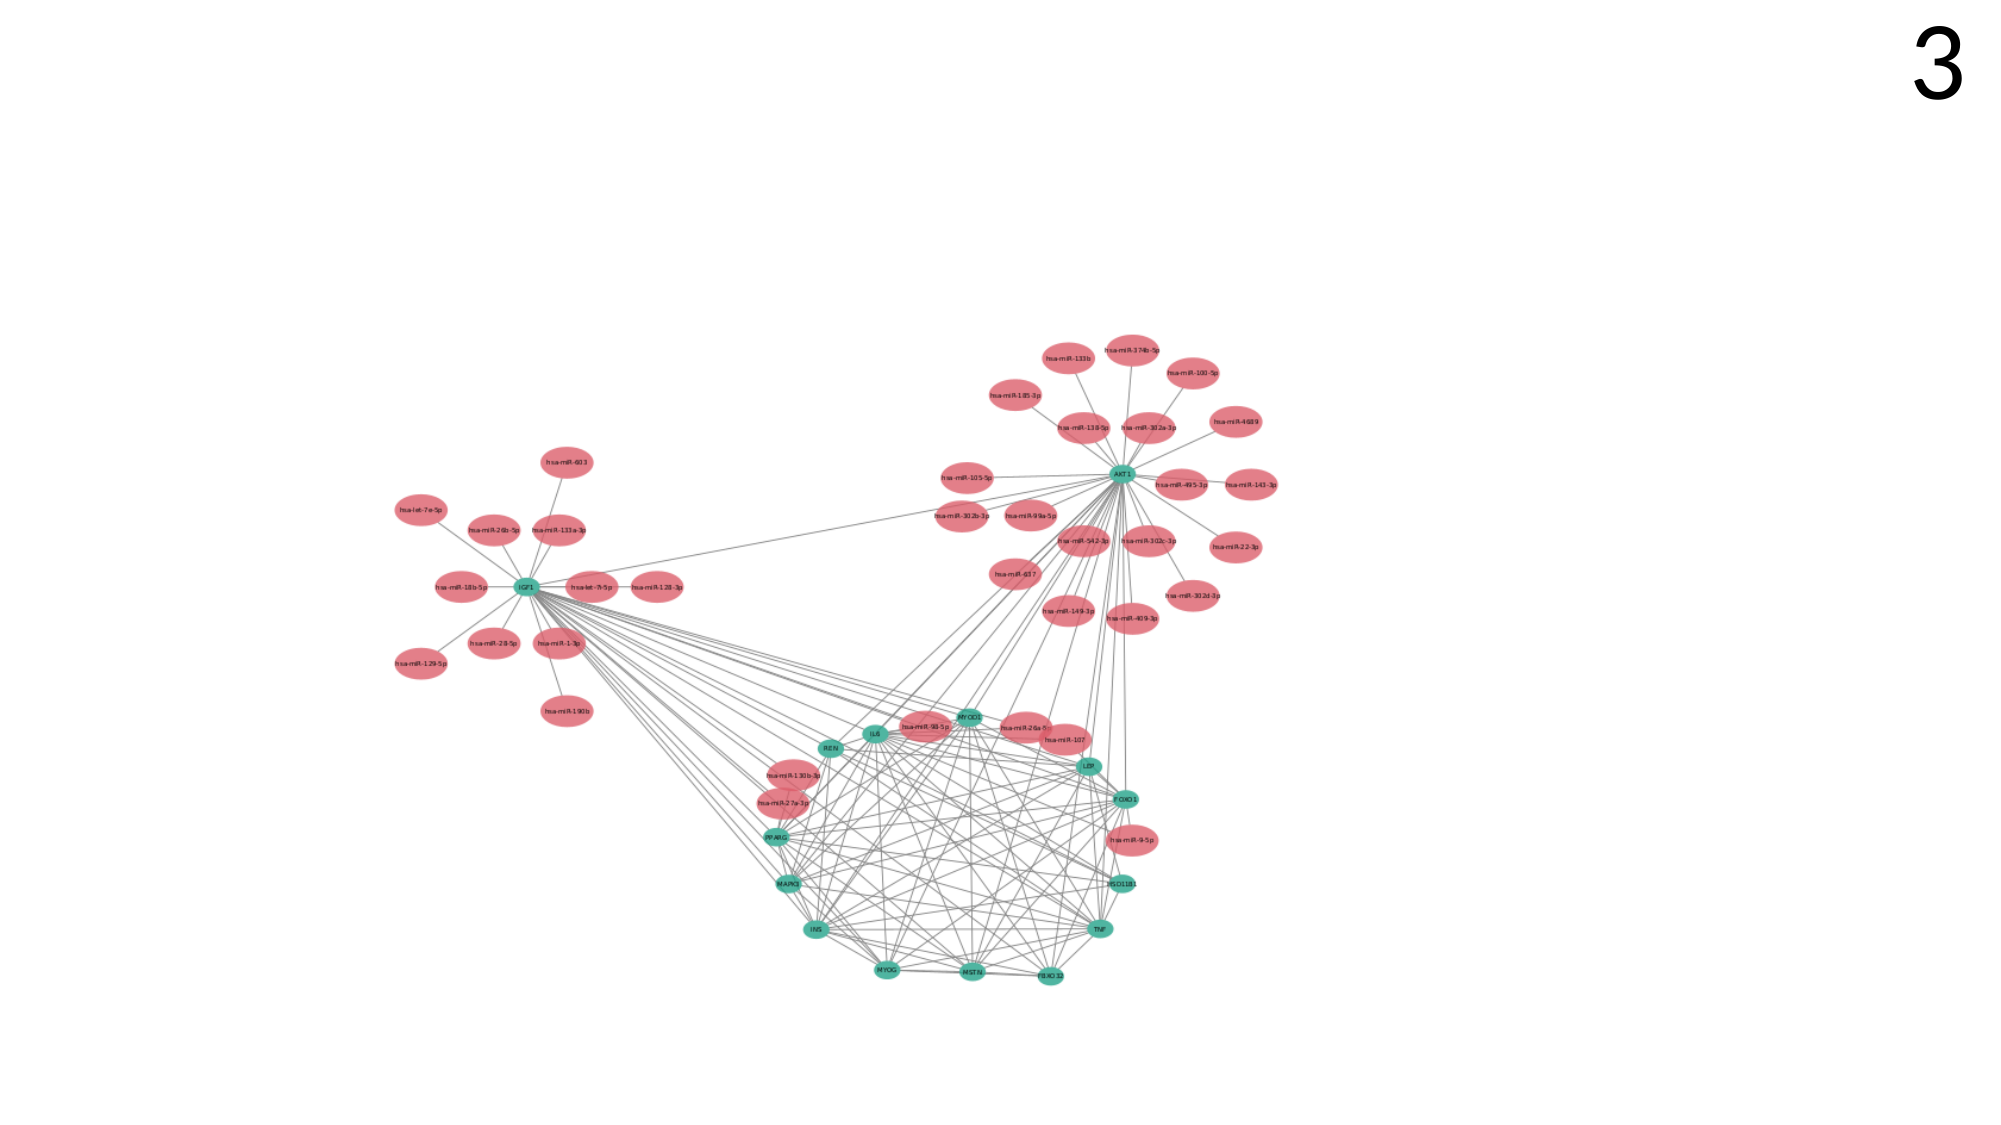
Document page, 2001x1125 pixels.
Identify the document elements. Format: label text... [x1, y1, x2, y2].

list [187, 299, 1813, 1014]
text_box 3 [1894, 0, 1982, 130]
